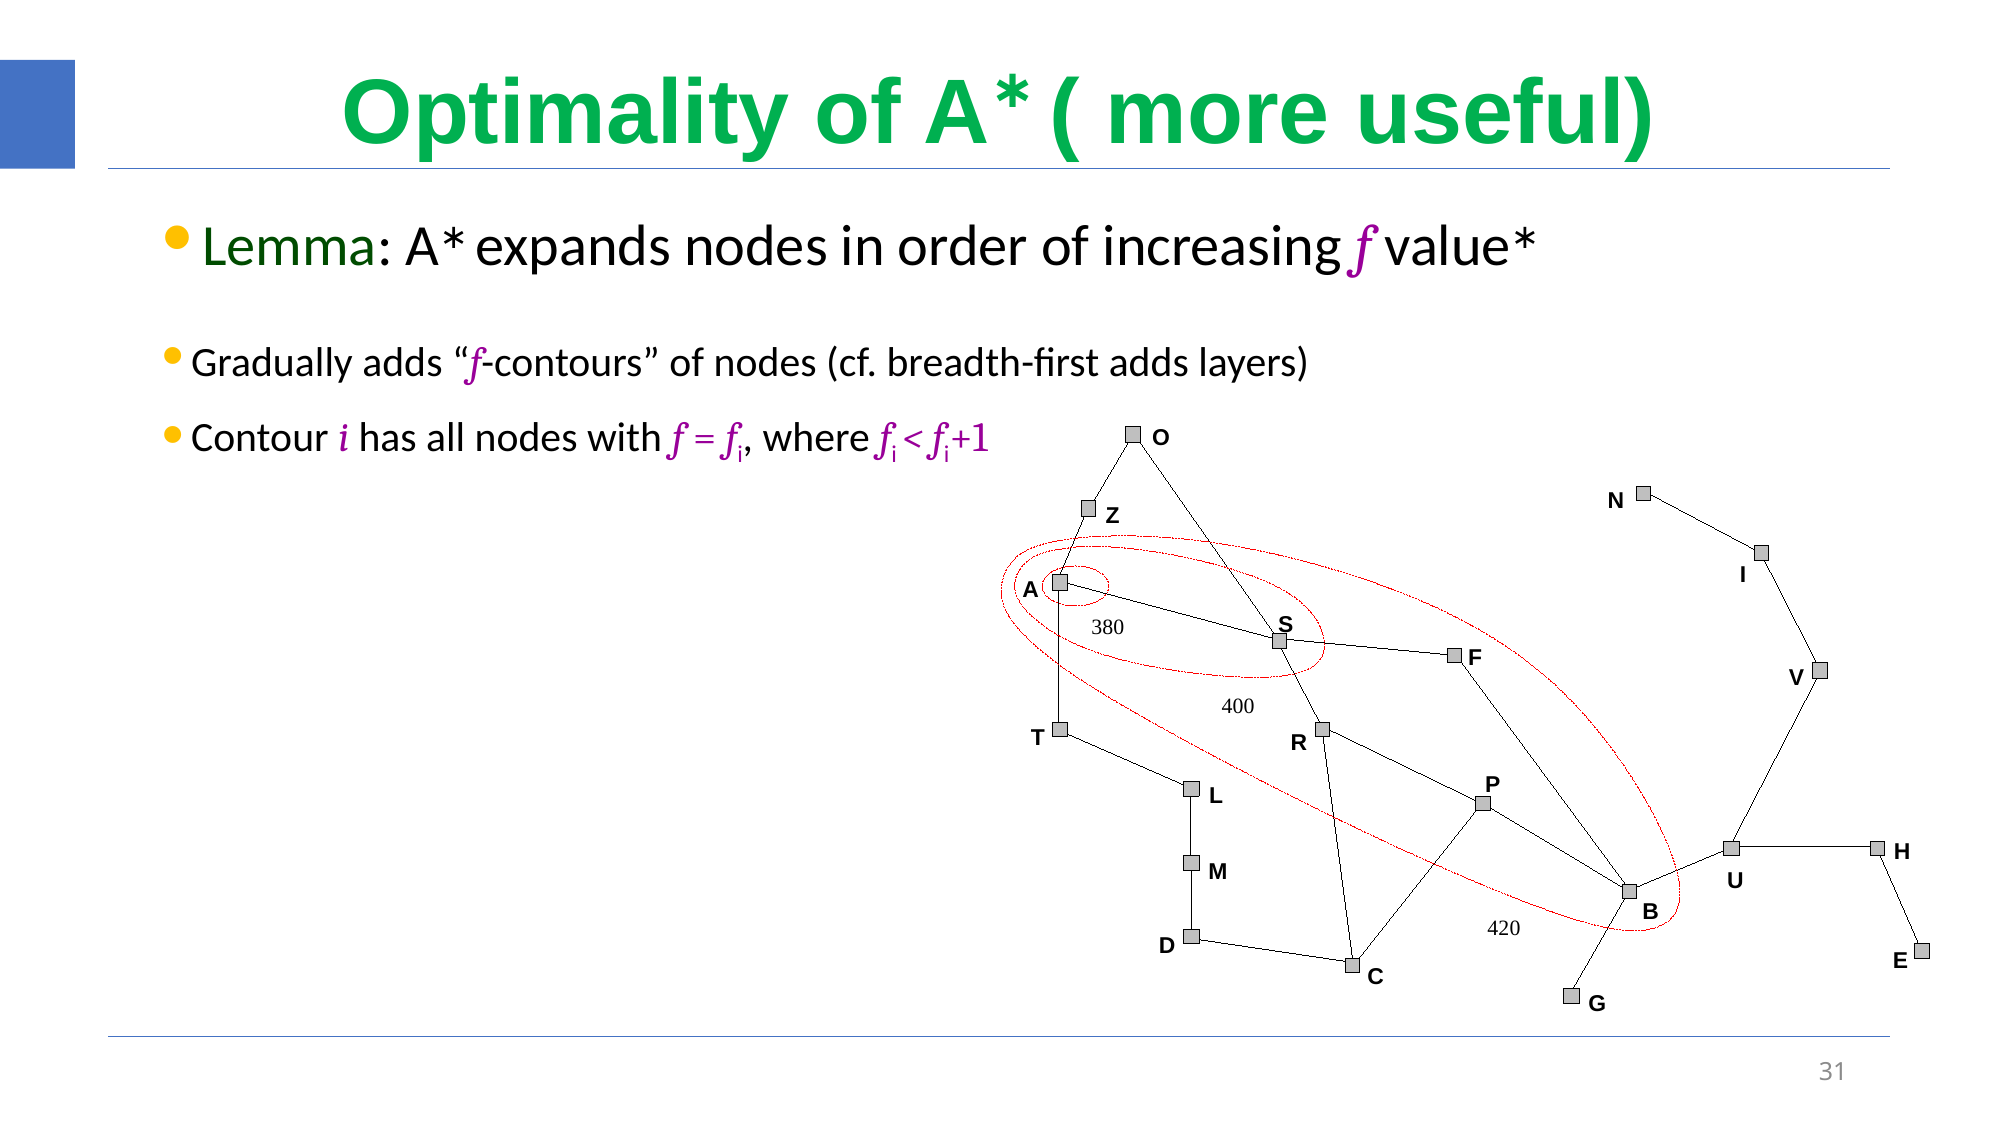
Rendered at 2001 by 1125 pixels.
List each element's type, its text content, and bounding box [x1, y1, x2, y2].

slide_number 31 [1412, 1042, 1863, 1103]
title Optimality of A∗ ( more useful) [136, 50, 1862, 179]
list Lemma: A∗ expands nodes in order of increasing f value∗ Gradually adds “f-contours” of nodes (cf. breadth-first adds layers) Contour i has all nodes with f = fi, where fi < fi+1 [146, 195, 1872, 998]
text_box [999, 421, 1930, 1015]
